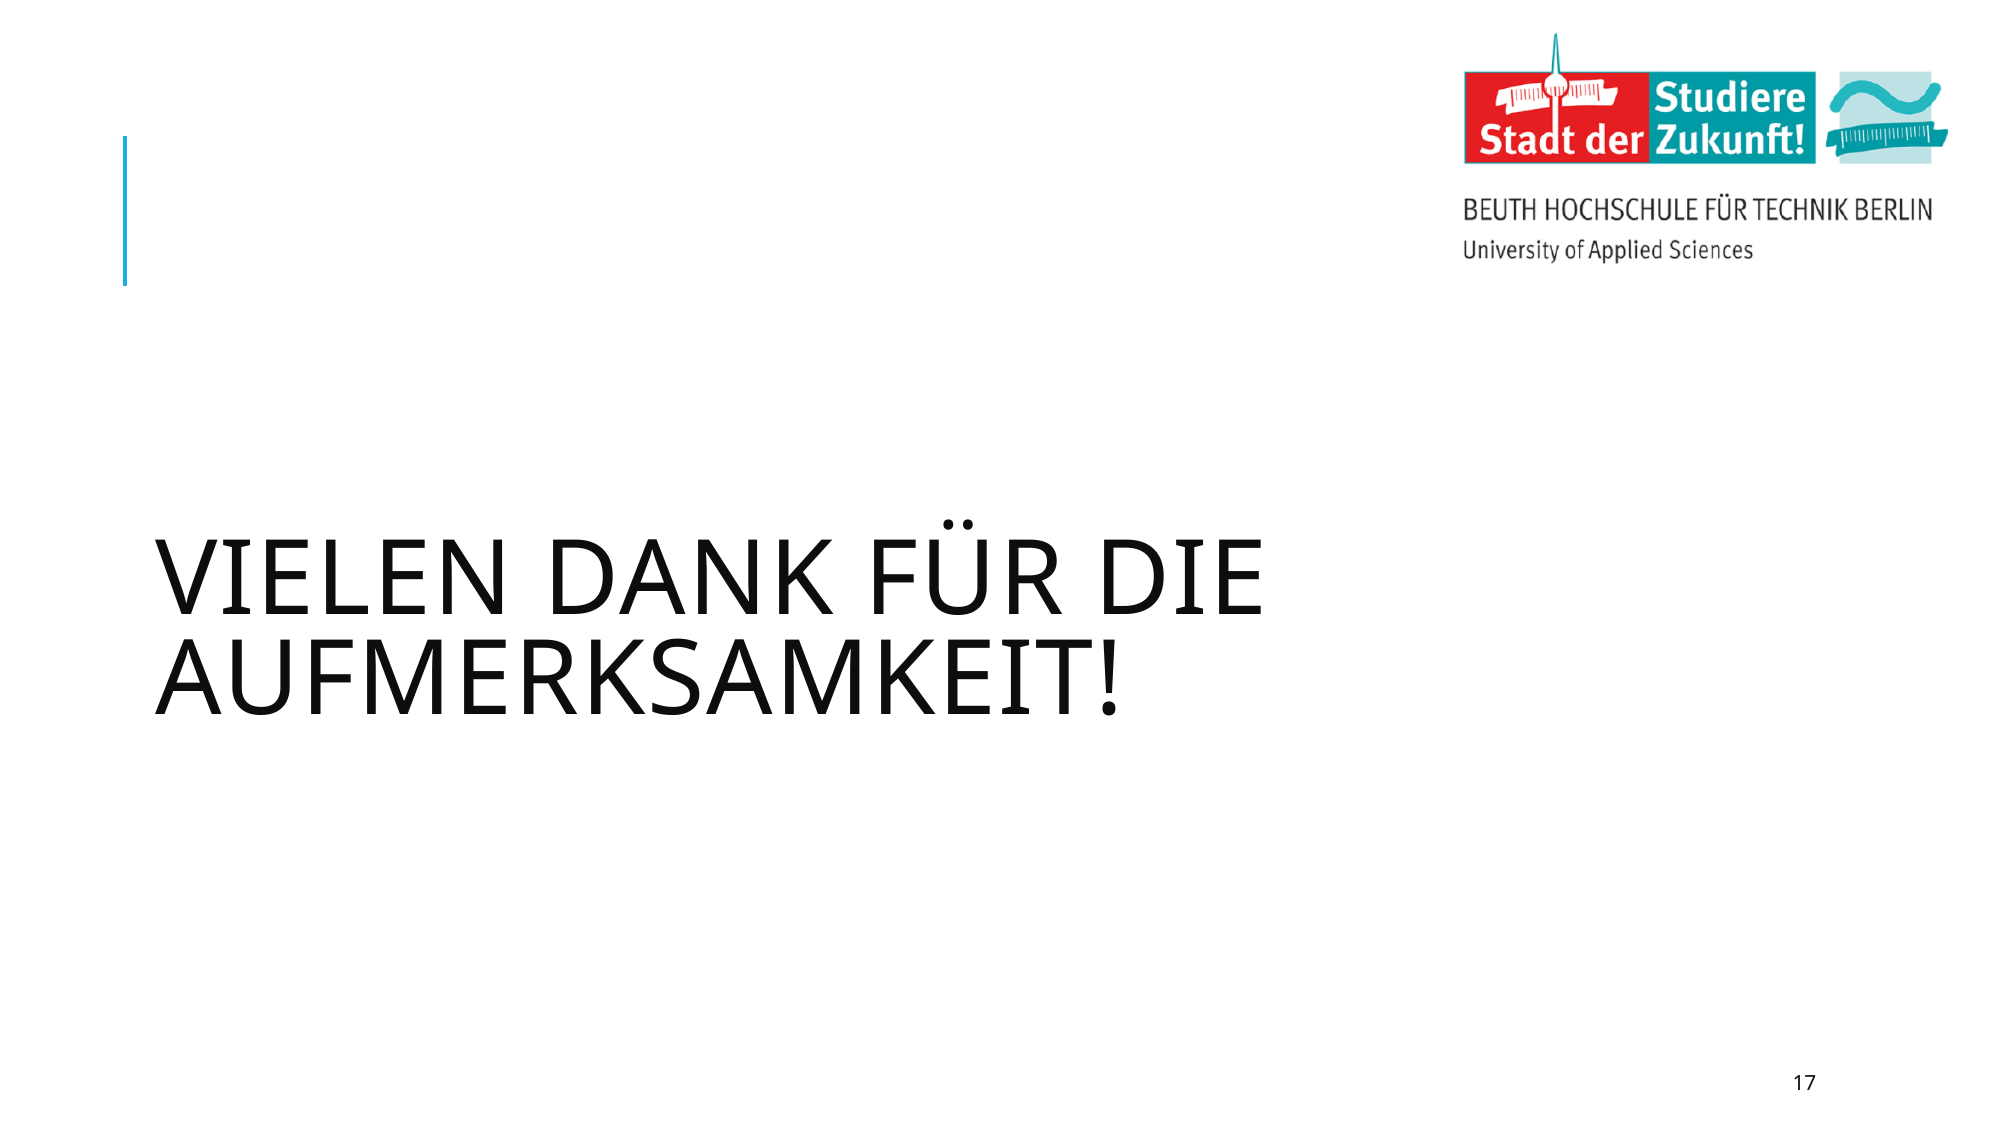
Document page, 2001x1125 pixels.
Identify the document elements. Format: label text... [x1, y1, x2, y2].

title Vielen Dank für die Aufmerksamkeit! [140, 511, 1735, 758]
slide_number 17 [1777, 1061, 1938, 1107]
picture [1436, 15, 1960, 291]
